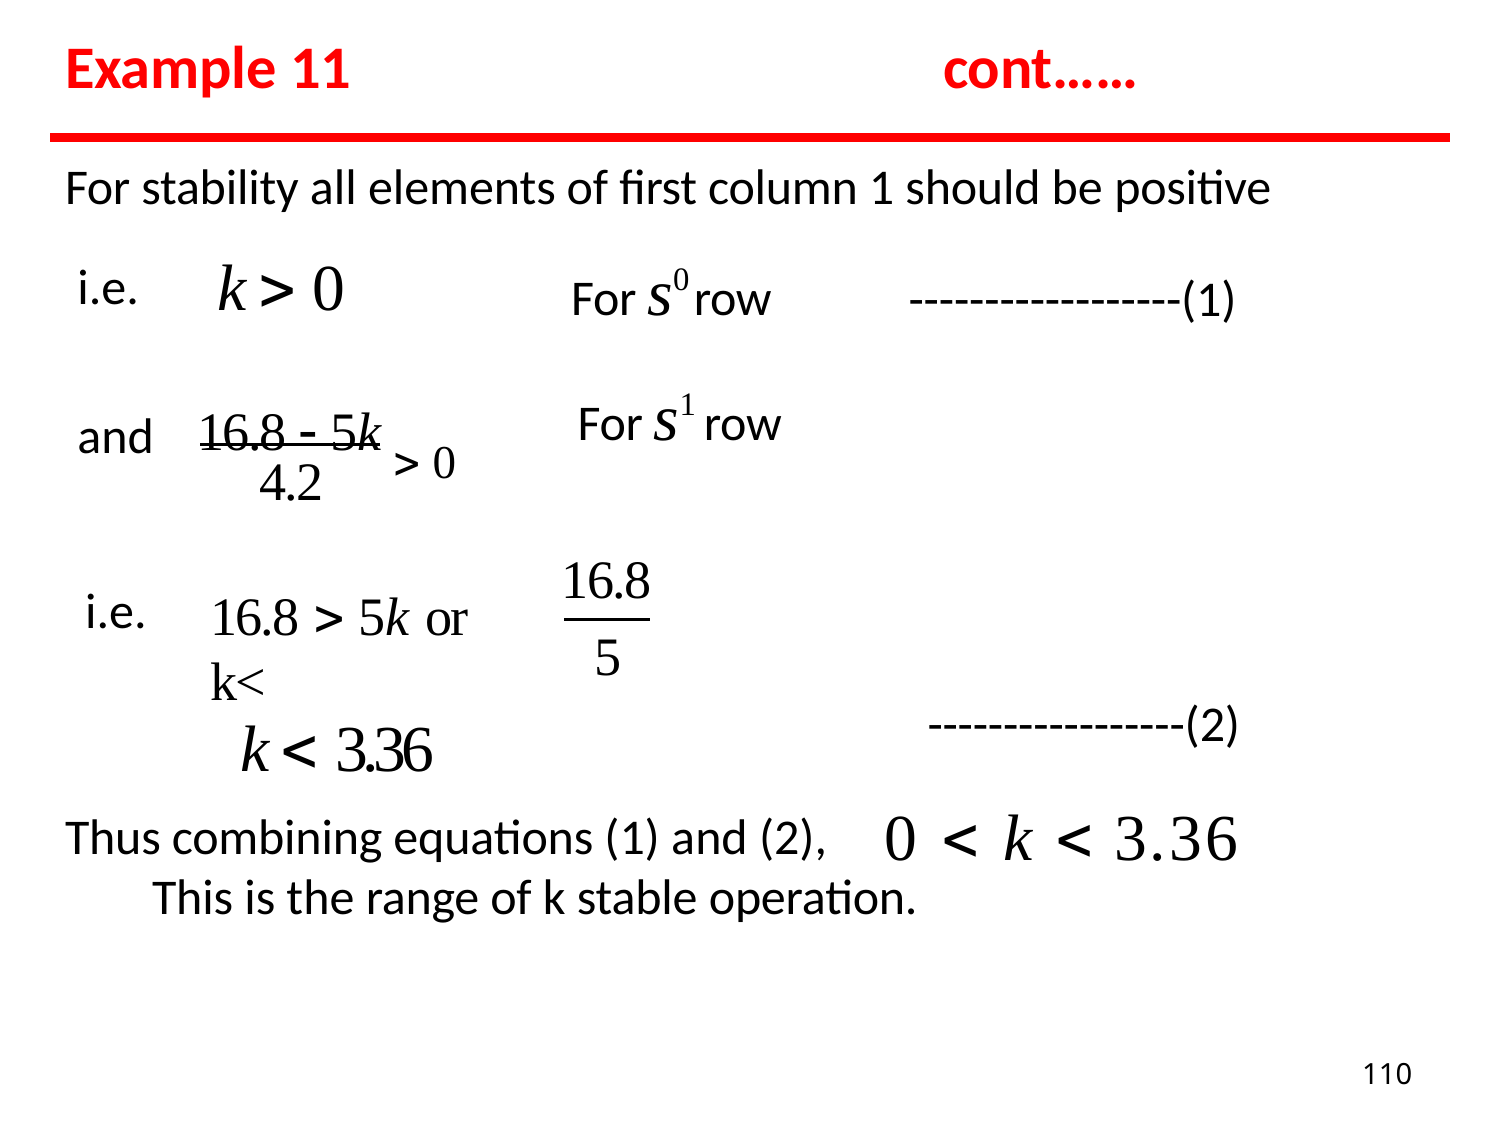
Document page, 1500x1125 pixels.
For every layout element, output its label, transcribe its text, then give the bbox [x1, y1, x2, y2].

text_box i.e. [83, 576, 149, 639]
text_box and [75, 401, 157, 464]
text_box For s0 row For s1 row [564, 201, 796, 453]
text_box This is the range of k stable operation. [150, 862, 926, 925]
text_box k  0 16.8  5k  0 [191, 242, 463, 489]
text_box i.e. [75, 252, 142, 315]
text_box k  3.36 Thus combining equations (1) and (2), [62, 676, 834, 865]
text_box 110 [1355, 1052, 1417, 1095]
text_box Example 11 cont…… For stability all elements of first column 1 should be positive [62, 26, 1419, 215]
text_box 4.2 16.8  5k or k< [208, 443, 558, 676]
text_box ------------------(1) [906, 264, 1334, 327]
text_box -----------------(2) 0  k  3.36 [882, 657, 1353, 874]
text_box 16.8 [559, 541, 652, 610]
text_box 5 [593, 618, 623, 676]
